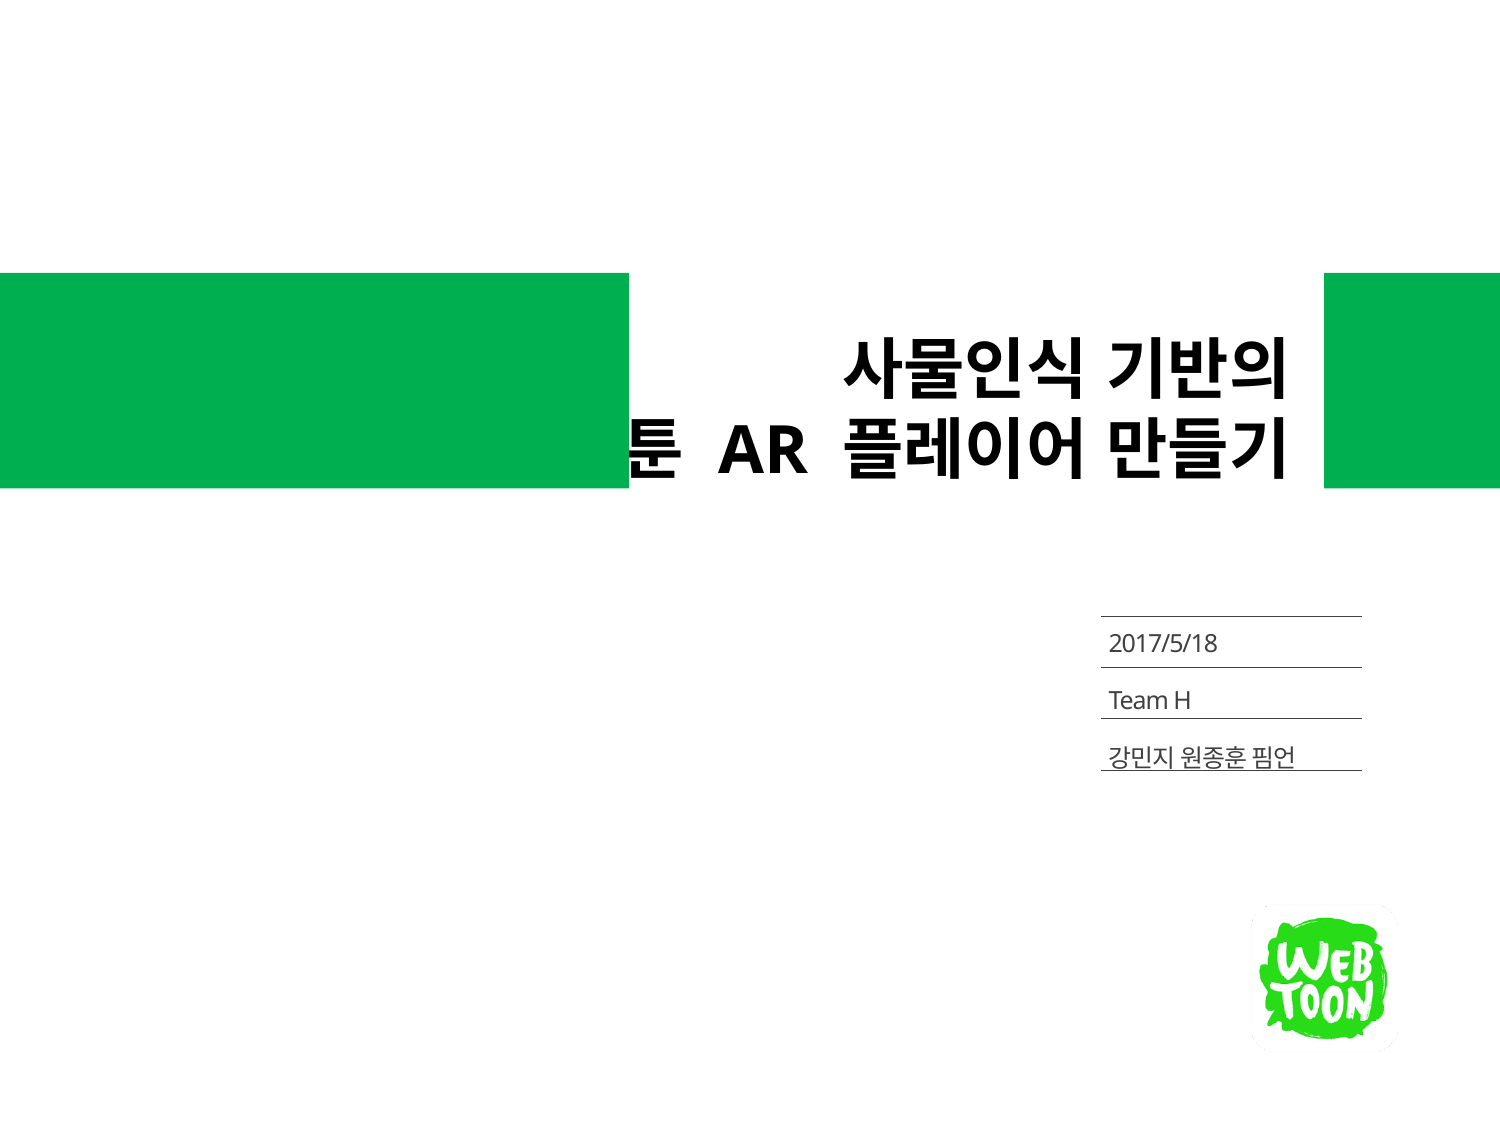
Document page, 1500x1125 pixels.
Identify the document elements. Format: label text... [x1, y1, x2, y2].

text_box [1323, 271, 1500, 490]
picture [1250, 903, 1399, 1052]
subtitle 2017/5/18 Team H 강민지 원종훈 핌언 [1093, 605, 1449, 893]
text_box [0, 271, 630, 490]
title 사물인식 기반의 웹툰 AR 플레이어 만들기 [152, 319, 1325, 559]
